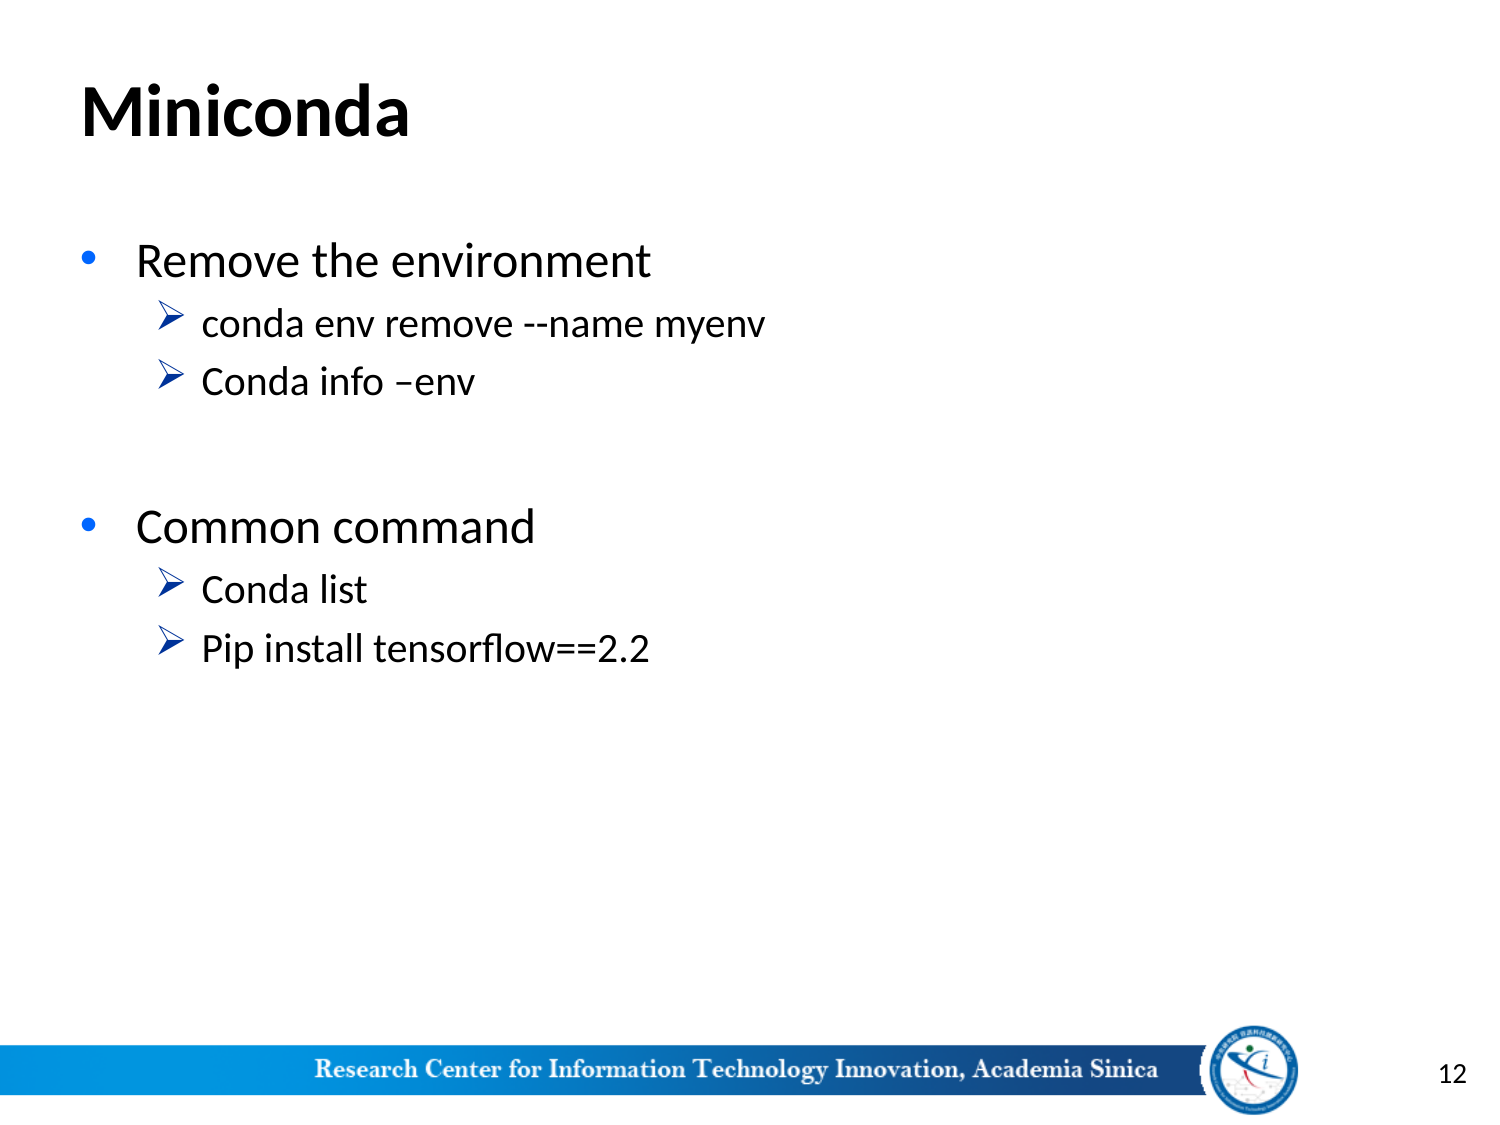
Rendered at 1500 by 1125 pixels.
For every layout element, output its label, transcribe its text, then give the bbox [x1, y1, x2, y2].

title Miniconda [64, 30, 1436, 182]
list Remove the environment conda env remove --name myenv Conda info –env Common command Conda list Pip install tensorflow==2.2 [64, 219, 1436, 981]
picture [0, 1020, 1329, 1125]
slide_number 12 [1352, 1046, 1483, 1107]
